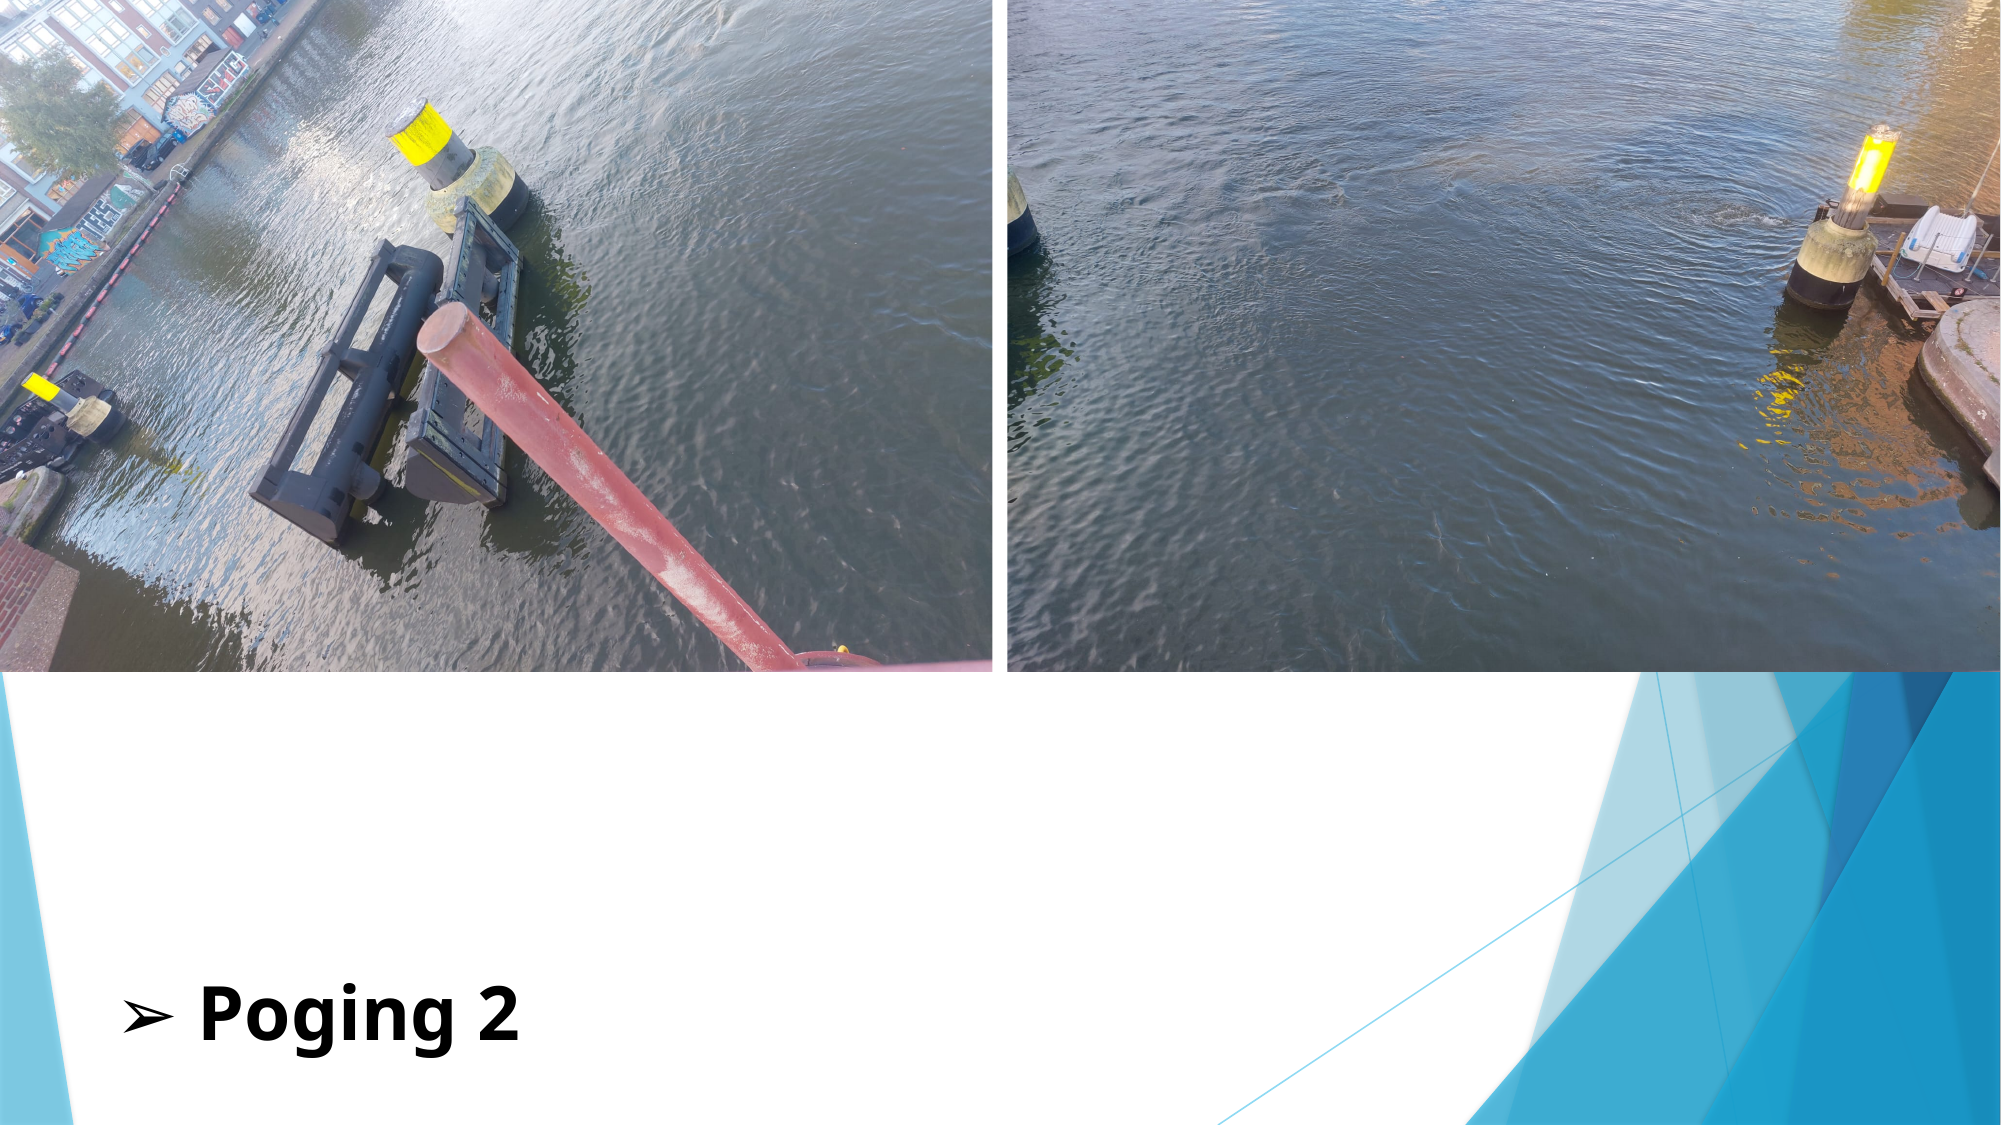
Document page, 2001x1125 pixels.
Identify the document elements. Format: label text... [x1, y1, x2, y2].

text_box ➢ Poging 2 [100, 958, 1102, 1063]
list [1006, 0, 2000, 672]
picture [0, 0, 993, 672]
